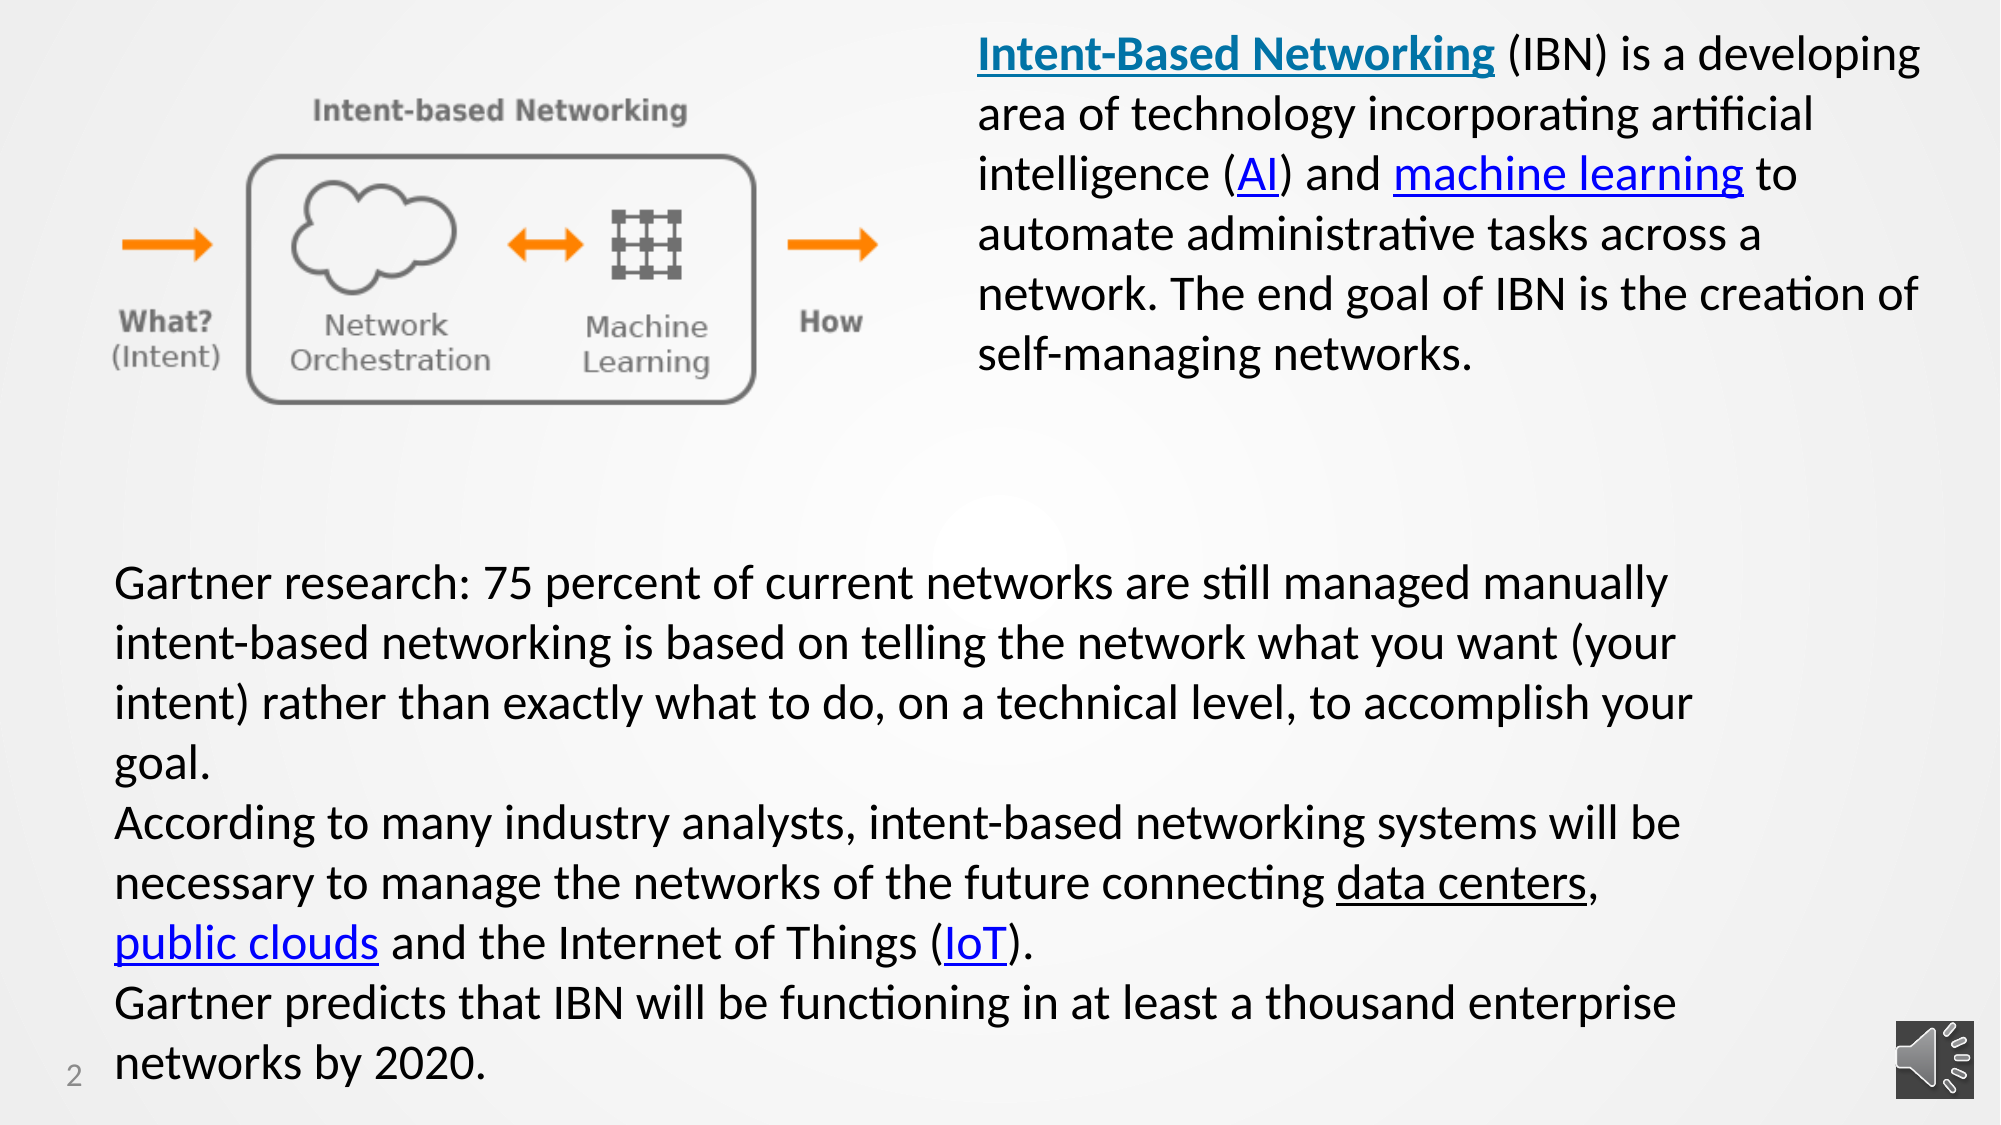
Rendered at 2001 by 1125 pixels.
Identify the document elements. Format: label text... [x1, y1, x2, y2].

slide_number 2 [0, 1042, 98, 1103]
picture [53, 74, 938, 430]
picture [1894, 1019, 1976, 1101]
text_box Gartner research: 75 percent of current networks are still managed manually intent-based networking is based on telling the network what you want (your intent) rather than exactly what to do, on a technical level, to accomplish your goal. According to many industry analysts, intent-based networking systems will be necessary to manage the networks of the future connecting data centers, public clouds and the Internet of Things (IoT). Gartner predicts that IBN will be functioning in at least a thousand enterprise networks by 2020. [99, 542, 1775, 1097]
text_box Intent-Based Networking (IBN) is a developing area of technology incorporating artificial intelligence (AI) and machine learning to automate administrative tasks across a network. The end goal of IBN is the creation of self-managing networks. [962, 12, 1963, 388]
